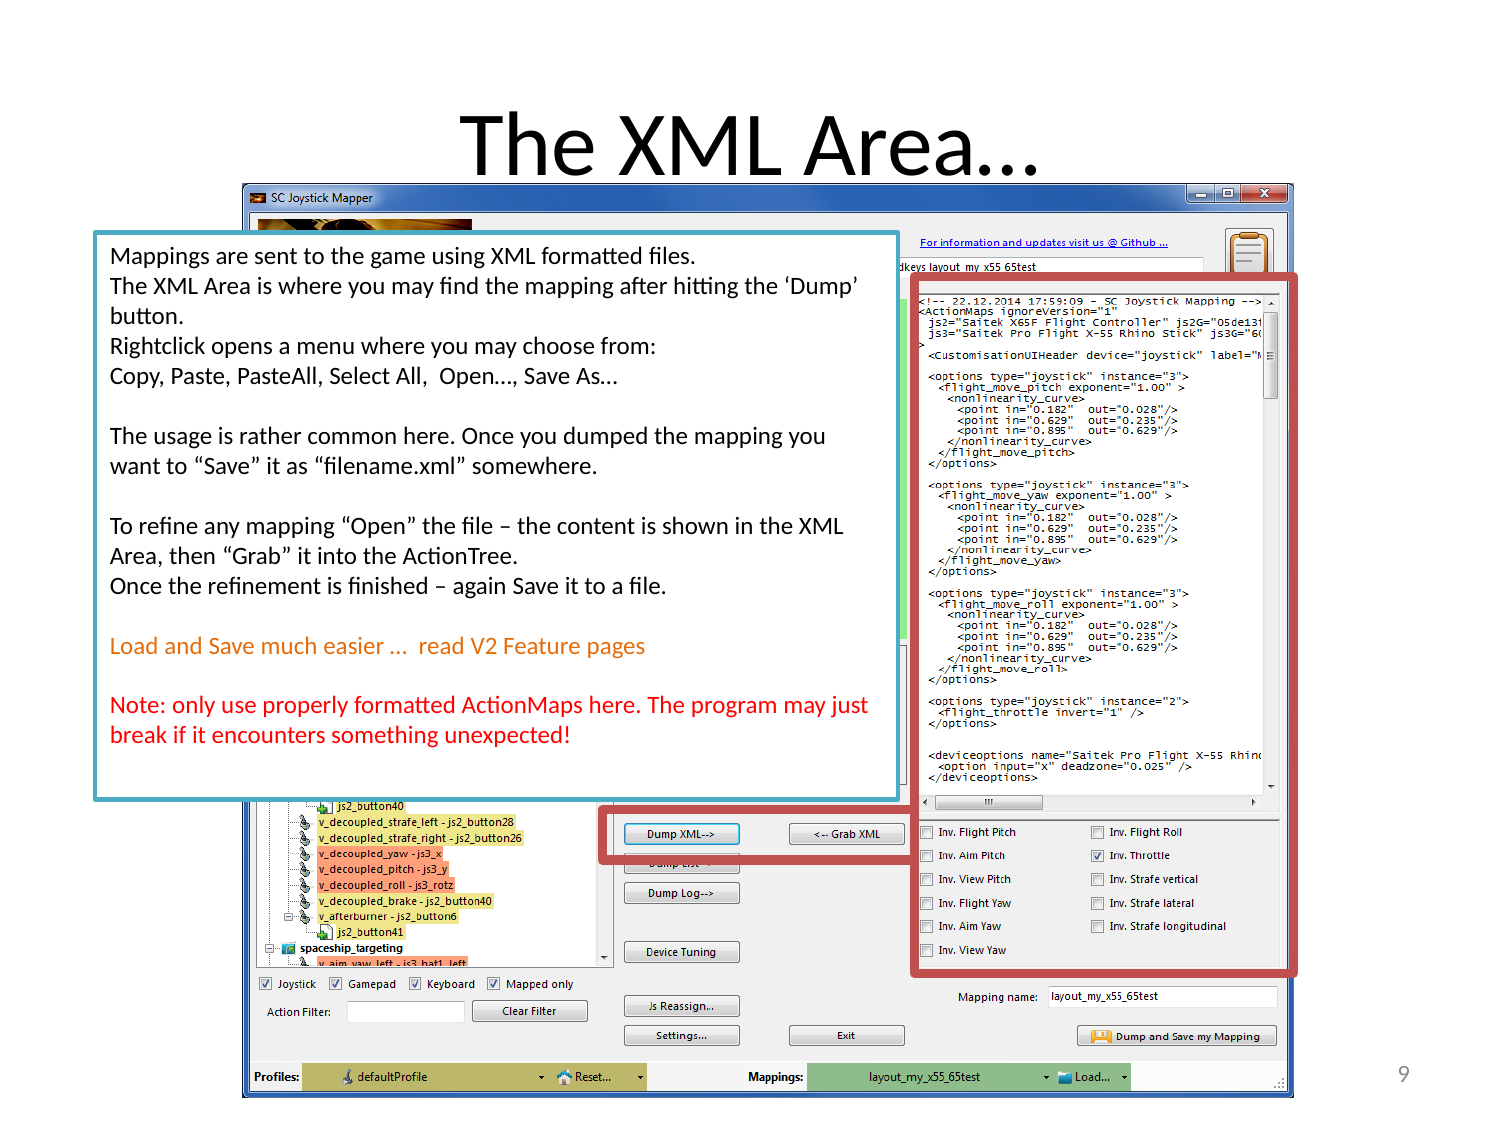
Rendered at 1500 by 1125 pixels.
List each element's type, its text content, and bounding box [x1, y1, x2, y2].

slide_number 9 [1296, 1042, 1425, 1103]
title The XML Area… [75, 45, 1425, 233]
text_box Mappings are sent to the game using XML formatted files. The XML Area is where you may find the mapping after hitting the ‘Dump’ button. Rightclick opens a menu where you may choose from: Copy, Paste, PasteAll, Select All, Open…, Save As… The usage is rather common here. Once you dumped the mapping you want to “Save” it as “filename.xml” somewhere. To refine any mapping “Open” the file – the content is shown in the XML Area, then “Grab” it into the ActionTree. Once the refinement is finished – again Save it to a file. Load and Save much easier … read V2 Feature pages Note: only use properly formatted ActionMaps here. The program may just break if it encounters something unexpected! [93, 230, 236, 802]
picture [241, 183, 1294, 1098]
